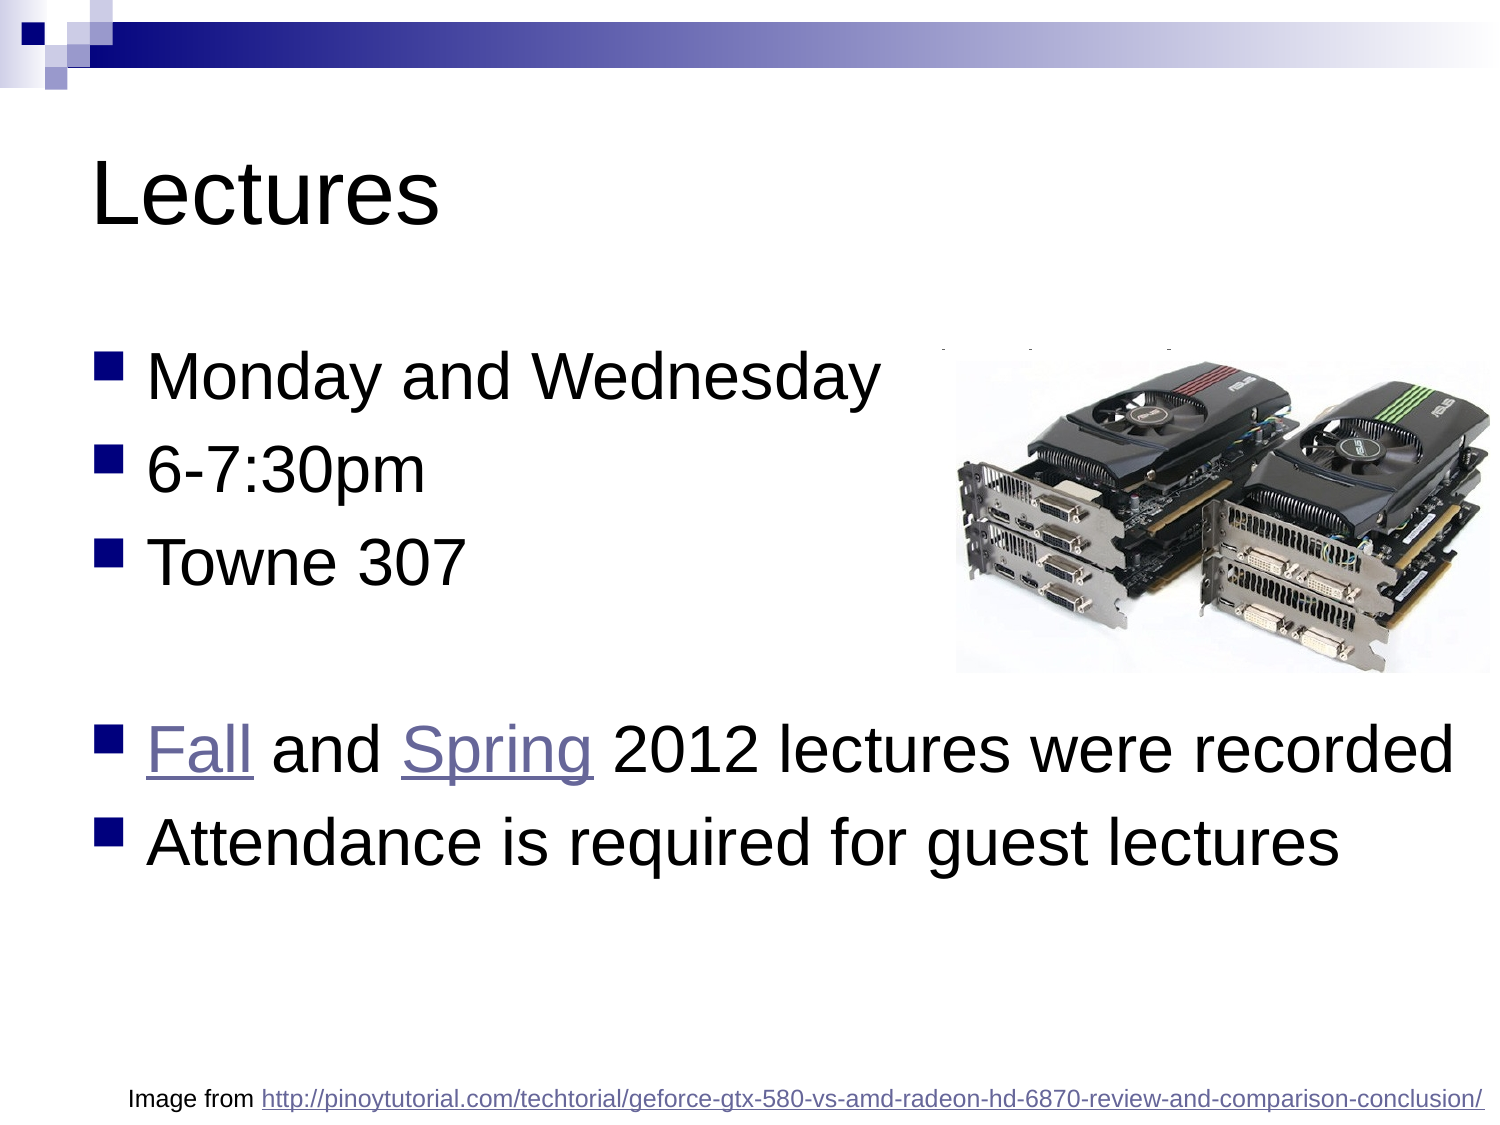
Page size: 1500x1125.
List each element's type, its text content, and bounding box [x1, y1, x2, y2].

list Monday and Wednesday 6-7:30pm Towne 307 Fall and Spring 2012 lectures were recorded Attendance is required for guest lectures [75, 324, 1500, 963]
title Lectures [75, 75, 1425, 300]
picture [932, 349, 1500, 679]
text_box Image from http://pinoytutorial.com/techtorial/geforce-gtx-580-vs-amd-radeon-hd-6870-review-and-comparison-conclusion/ [0, 1074, 1500, 1120]
